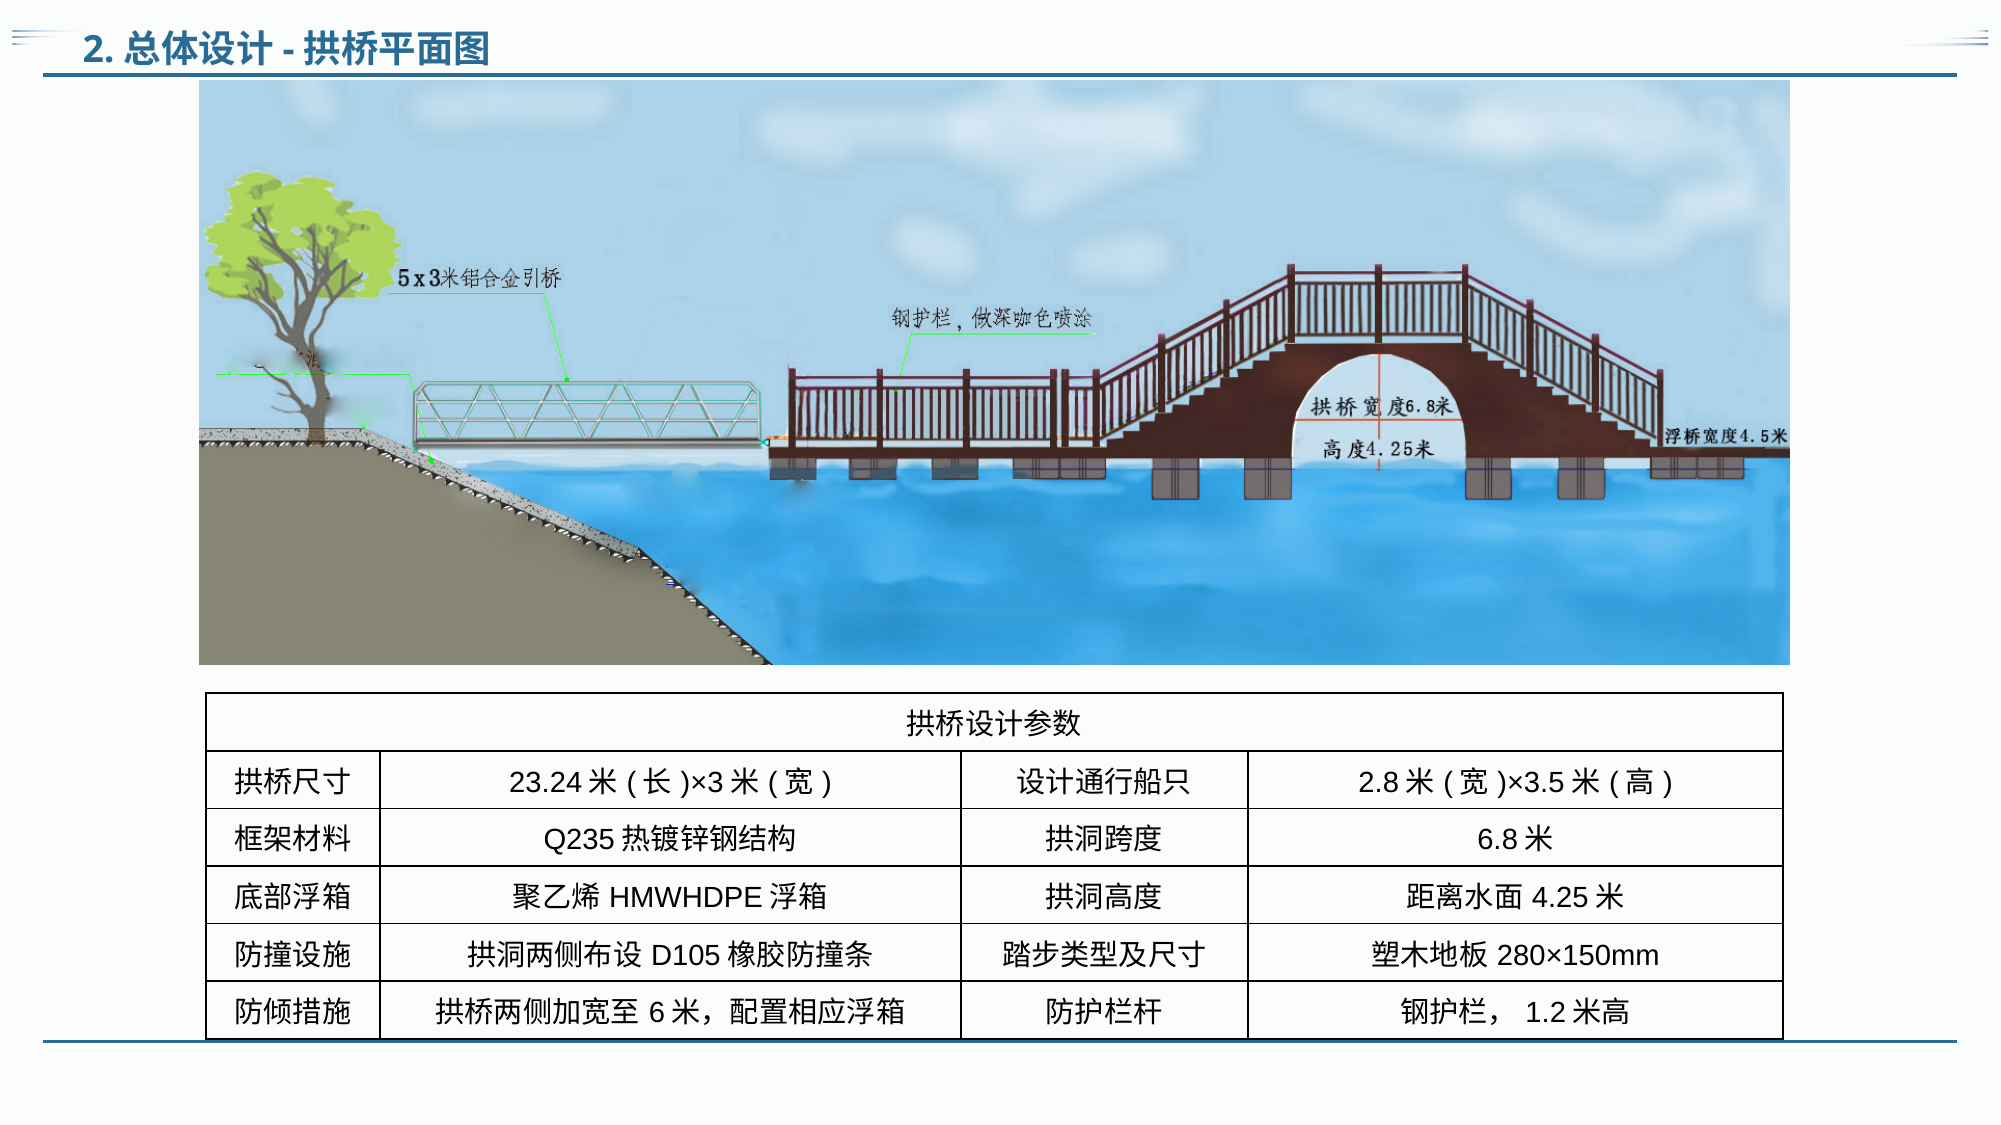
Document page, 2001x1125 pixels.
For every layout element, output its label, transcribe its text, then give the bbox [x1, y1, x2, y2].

table_cell 钢护栏，1.2米高 [1249, 982, 1782, 1038]
text_box 2.总体设计-拱桥平面图 [67, 20, 1067, 81]
table_cell 设计通行船只 [962, 752, 1247, 808]
table_cell 拱洞跨度 [962, 809, 1247, 865]
table_cell 6.8米 [1249, 809, 1782, 865]
picture [1881, 0, 2000, 75]
table_cell 防护栏杆 [962, 982, 1247, 1038]
table_cell 塑木地板280×150mm [1249, 924, 1782, 980]
table_cell 聚乙烯HMWHDPE浮箱 [381, 867, 960, 923]
picture [199, 80, 1790, 665]
table_cell 拱洞高度 [962, 867, 1247, 923]
table_cell 2.8米(宽)×3.5米(高) [1249, 752, 1782, 808]
table_cell 防倾措施 [207, 982, 379, 1038]
table_cell 拱洞两侧布设D105橡胶防撞条 [381, 924, 960, 980]
table_cell 23.24米(长)×3米(宽) [381, 752, 960, 808]
table_cell 拱桥两侧加宽至6米，配置相应浮箱 [381, 982, 960, 1038]
table_cell 踏步类型及尺寸 [962, 924, 1247, 980]
table_cell 底部浮箱 [207, 867, 379, 923]
table_cell 距离水面4.25米 [1249, 867, 1782, 923]
table_header 拱桥设计参数 [207, 694, 1782, 750]
table_cell 拱桥尺寸 [207, 752, 379, 808]
table_cell 框架材料 [207, 809, 379, 865]
table_cell 防撞设施 [207, 924, 379, 980]
picture [0, 0, 119, 75]
table_cell Q235热镀锌钢结构 [381, 809, 960, 865]
